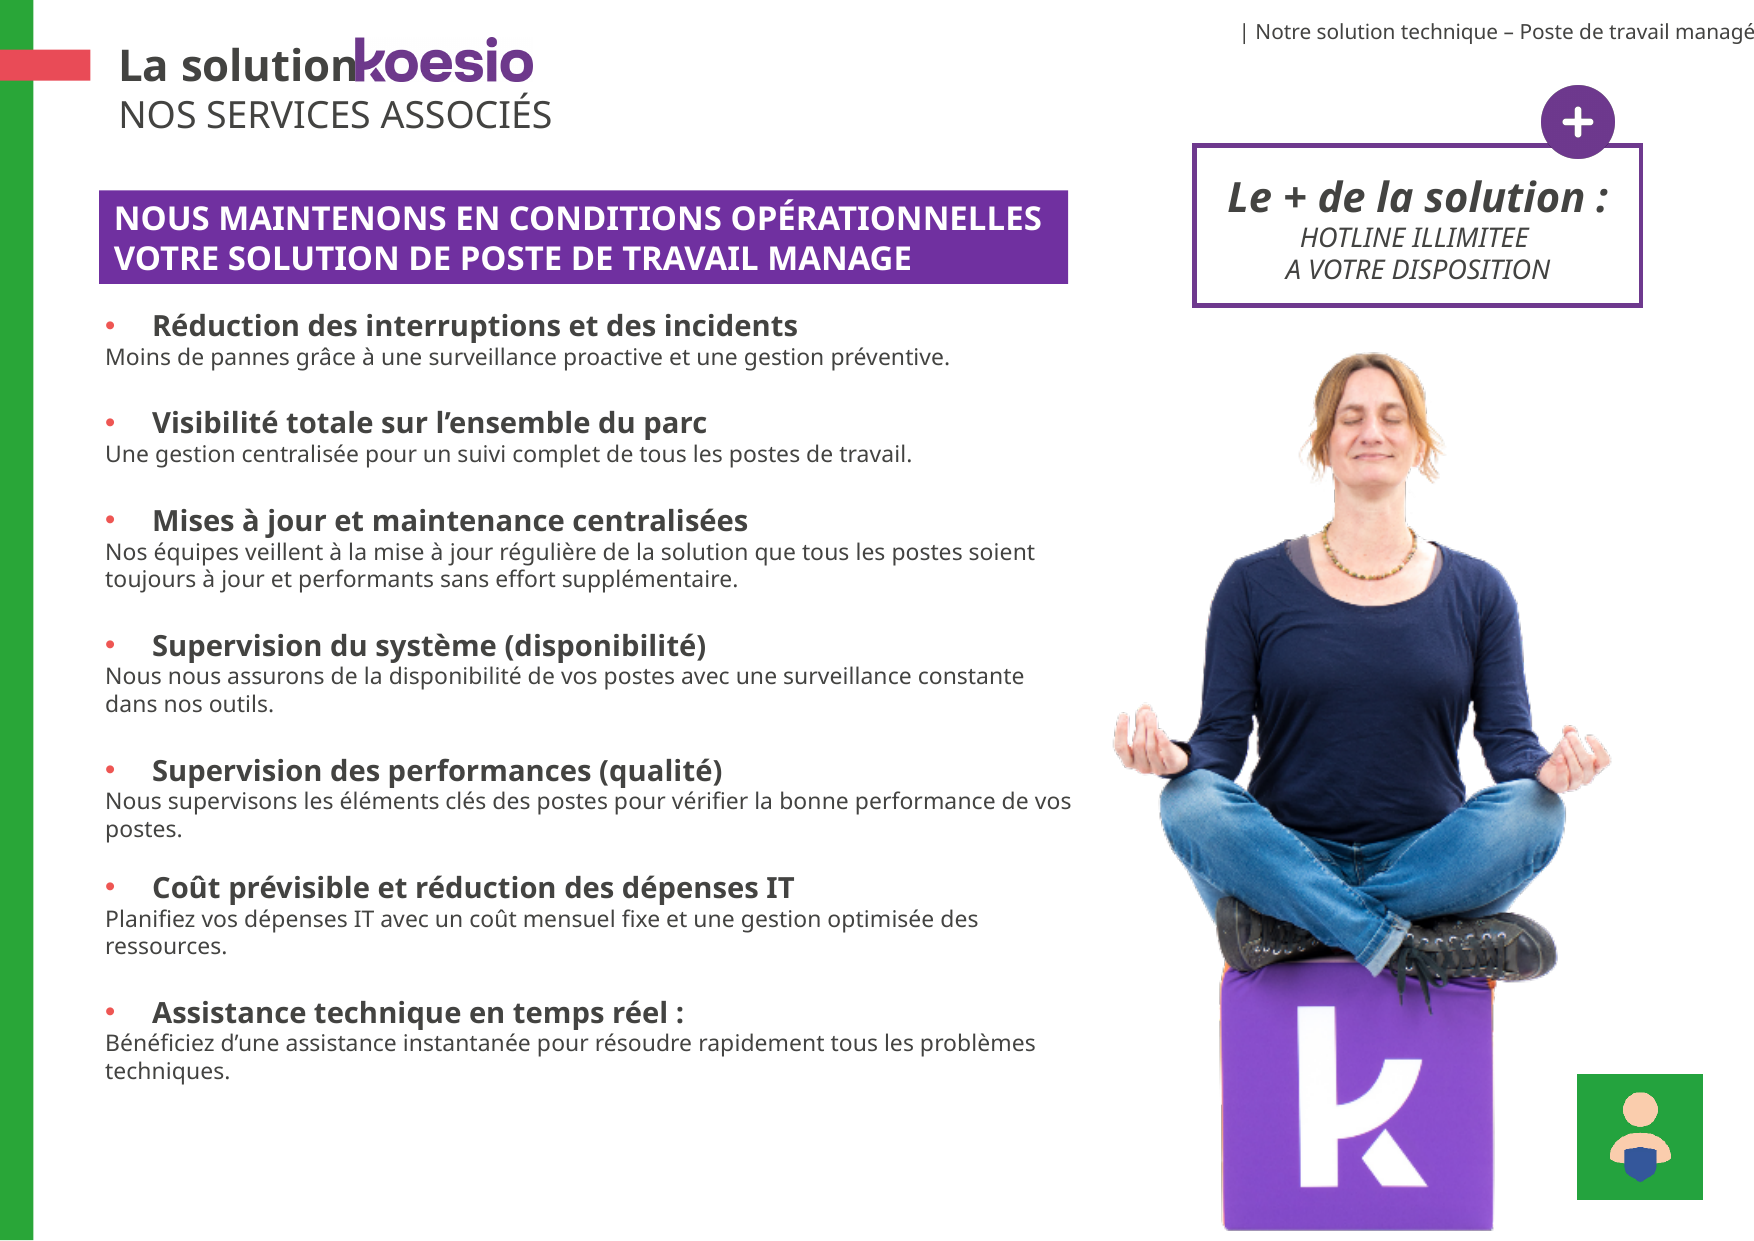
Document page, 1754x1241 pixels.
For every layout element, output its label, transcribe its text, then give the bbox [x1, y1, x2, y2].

text_box | Notre solution technique – Poste de travail managé [1223, 11, 1754, 52]
text_box [0, 49, 91, 81]
text_box [1194, 144, 1642, 230]
picture [355, 37, 533, 82]
text_box [0, 81, 34, 1241]
text_box La solution NOS SERVICES ASSOCIÉS [103, 30, 1229, 162]
picture [1010, 230, 1739, 1241]
text_box [0, 0, 34, 49]
text_box NOUS MAINTENONS EN CONDITIONS OPÉRATIONNELLES VOTRE SOLUTION DE POSTE DE TRAVAIL MANAGE [99, 190, 1069, 284]
text_box Réduction des interruptions et des incidents Moins de pannes grâce à une surveillance proactive et une gestion préventive. Visibilité totale sur l’ensemble du parc Une gestion centralisée pour un suivi complet de tous les postes de travail. Mises à jour et maintenance centralisées Nos équipes veillent à la mise à jour régulière de la solution que tous les postes soient toujours à jour et performants sans effort supplémentaire. Supervision du système (disponibilité) Nous nous assurons de la disponibilité de vos postes avec une surveillance constante dans nos outils. Supervision des performances (qualité) Nous supervisons les éléments clés des postes pour vérifier la bonne performance de vos postes. Coût prévisible et réduction des dépenses IT Planifiez vos dépenses IT avec un coût mensuel fixe et une gestion optimisée des ressources. Assistance technique en temps réel : Bénéficiez d’une assistance instantanée pour résoudre rapidement tous les problèmes techniques. [90, 299, 1010, 1092]
picture [1541, 85, 1615, 159]
